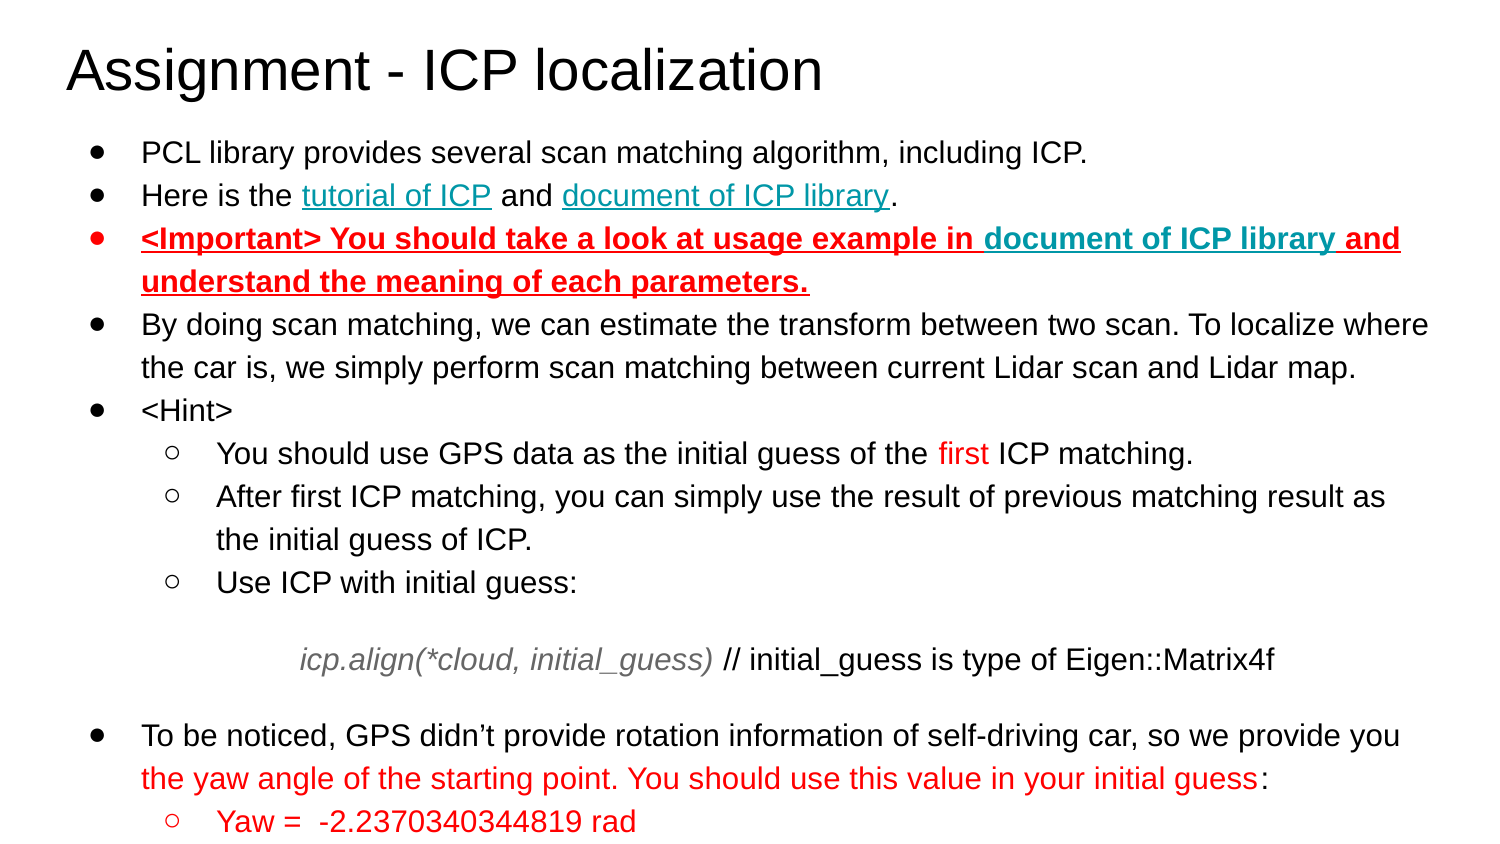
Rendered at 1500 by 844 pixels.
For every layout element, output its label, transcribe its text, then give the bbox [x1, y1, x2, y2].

title Assignment - ICP localization [51, 17, 1449, 111]
list PCL library provides several scan matching algorithm, including ICP. Here is the tutorial of ICP and document of ICP library. <Important> You should take a look at usage example in document of ICP library and understand the meaning of each parameters. By doing scan matching, we can estimate the transform between two scan. To localize where the car is, we simply perform scan matching between current Lidar scan and Lidar map. <Hint> You should use GPS data as the initial guess of the first ICP matching. After first ICP matching, you can simply use the result of previous matching result as the initial guess of ICP. Use ICP with initial guess: icp.align(*cloud, initial_guess) // initial_guess is type of Eigen::Matrix4f To be noticed, GPS didn’t provide rotation information of self-driving car, so we provide you the yaw angle of the starting point. You should use this value in your initial guess: Yaw = -2.2370340344819 rad [51, 111, 1449, 834]
